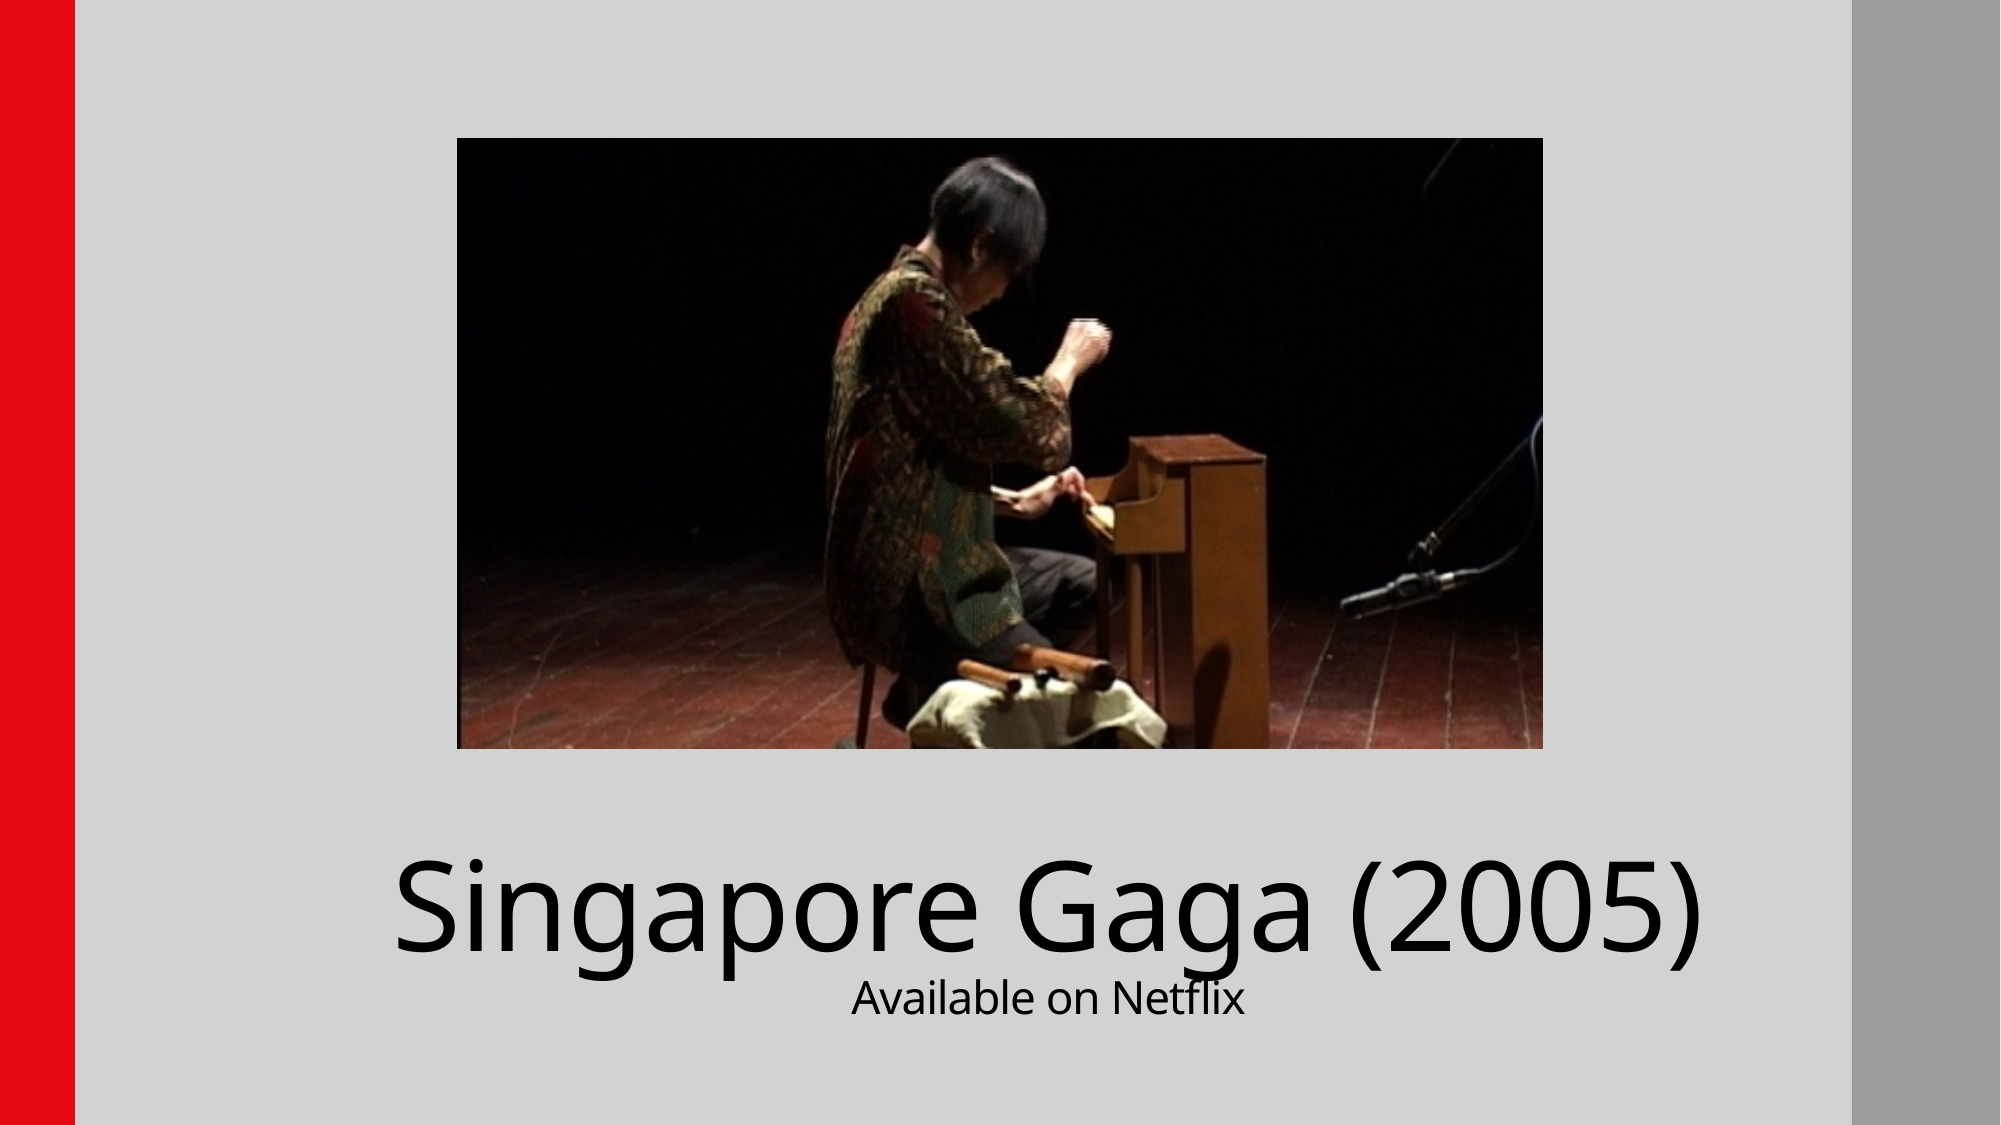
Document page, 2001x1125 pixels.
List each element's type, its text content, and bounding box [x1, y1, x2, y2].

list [456, 138, 1543, 750]
text_box [0, 0, 76, 1125]
title Singapore Gaga (2005) Available on Netflix [356, 778, 1741, 1032]
text_box [1851, 0, 2000, 1125]
